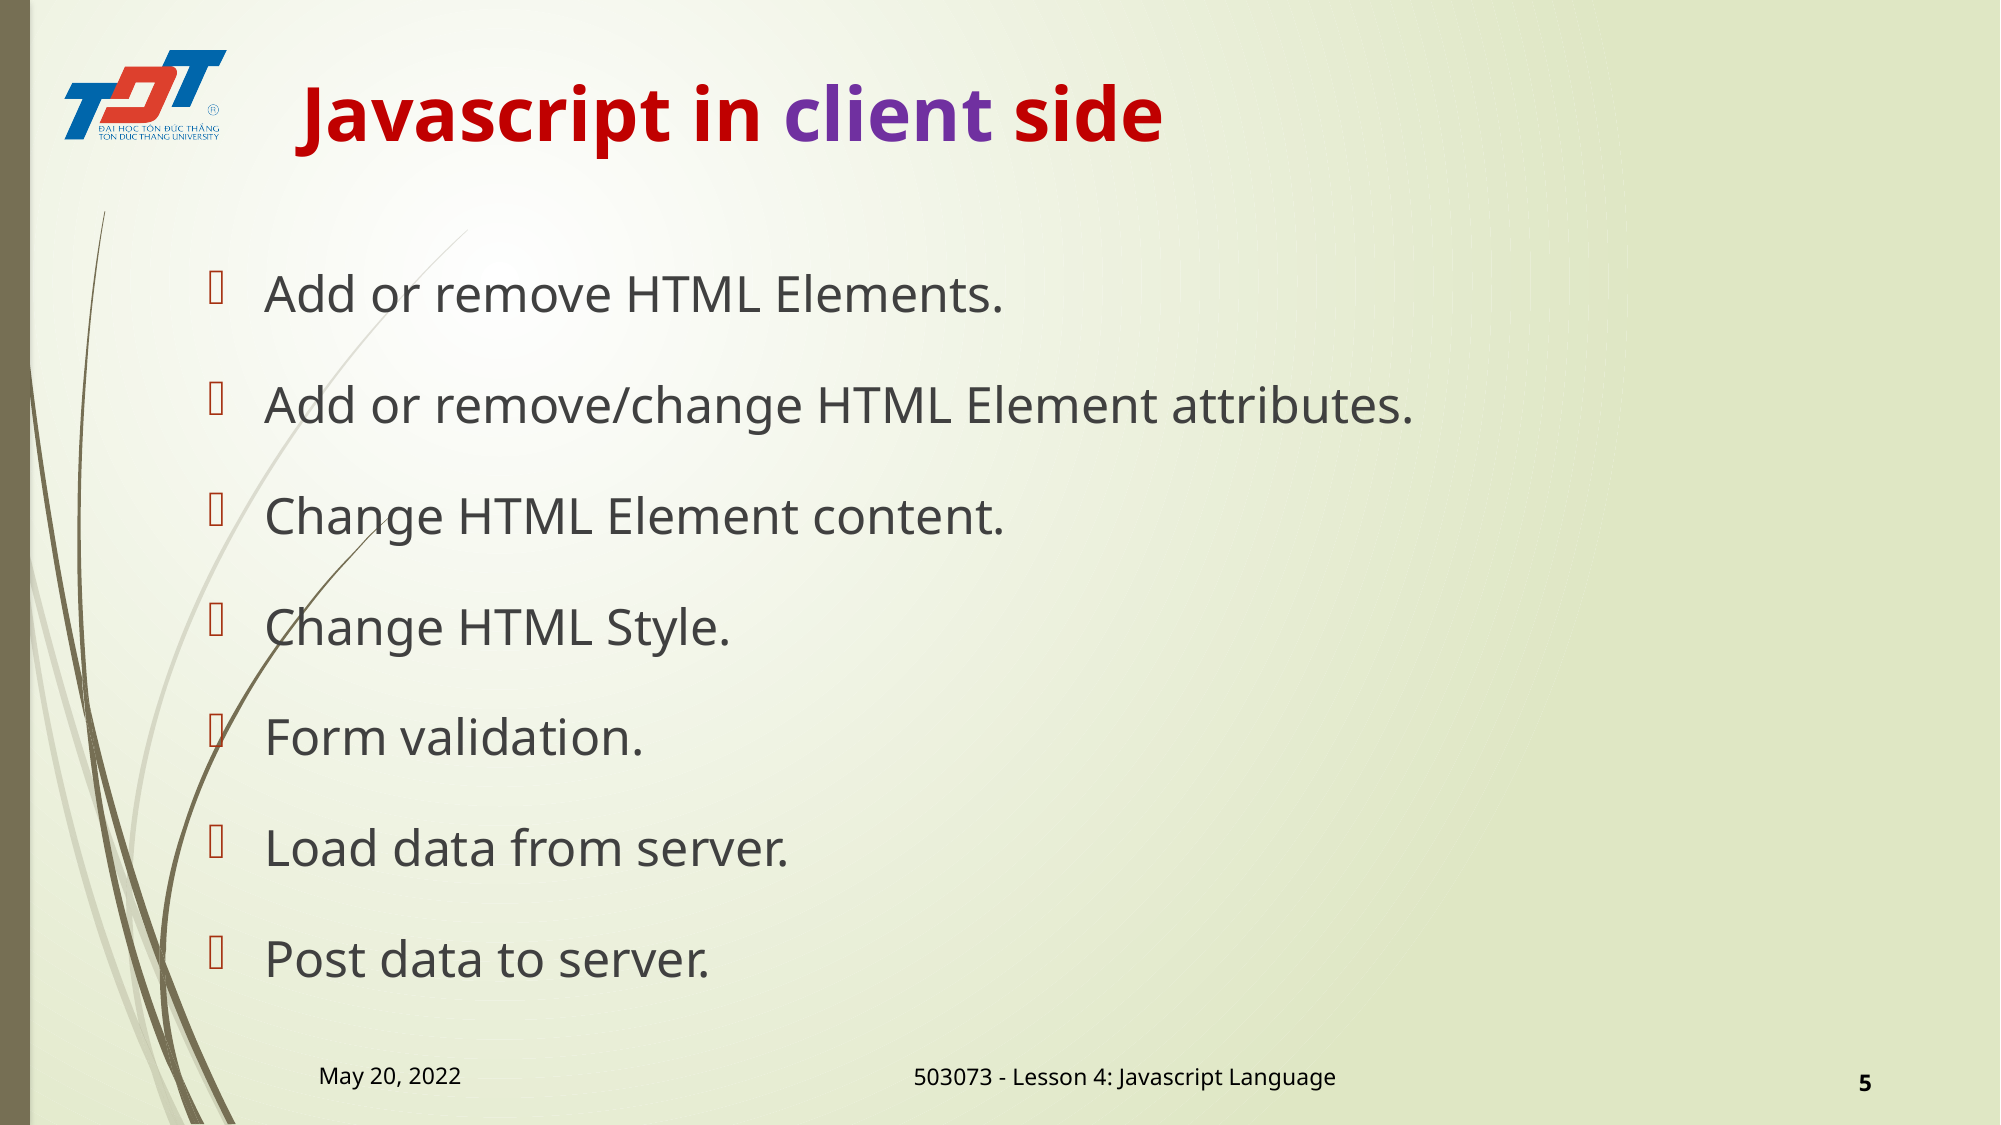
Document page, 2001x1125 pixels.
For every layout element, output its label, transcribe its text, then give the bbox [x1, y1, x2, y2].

picture [64, 50, 227, 140]
slide_number 5 [1759, 1053, 1888, 1114]
title Javascript in client side [286, 59, 1870, 188]
list Add or remove HTML Elements. Add or remove/change HTML Element attributes. Change HTML Element content. Change HTML Style. Form validation. Load data from server. Post data to server. [192, 224, 1888, 1125]
footer 503073 - Lesson 4: Javascript Language [491, 1054, 1760, 1115]
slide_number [303, 1053, 492, 1115]
